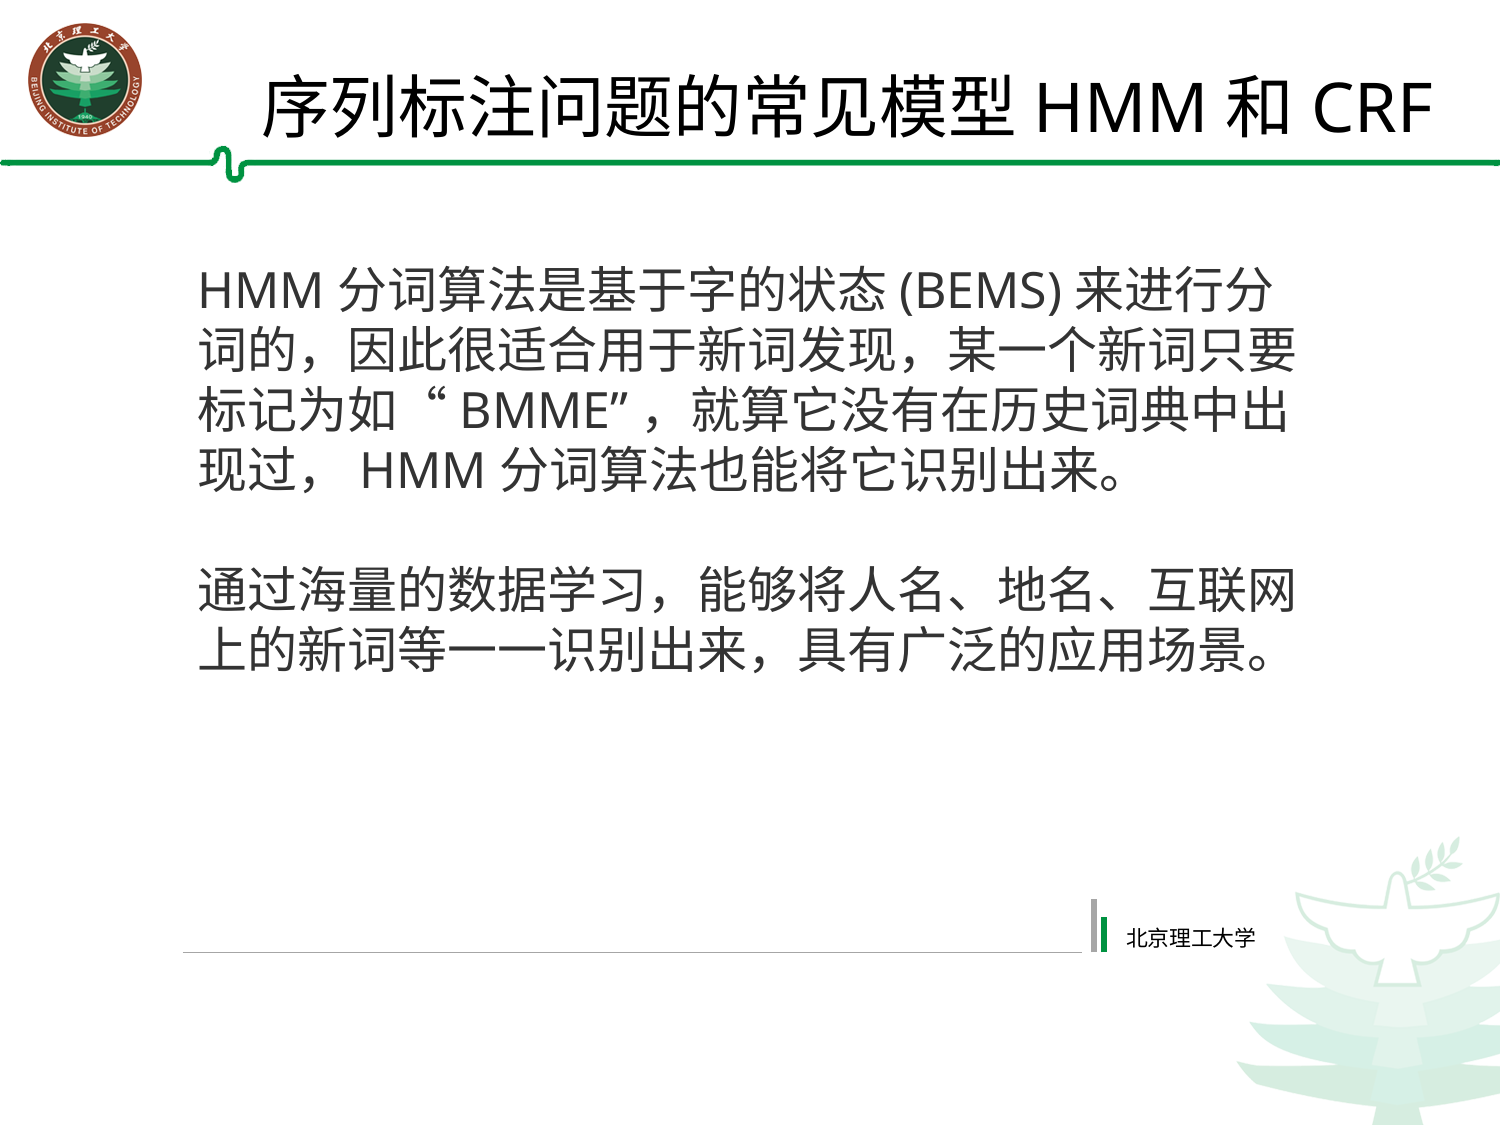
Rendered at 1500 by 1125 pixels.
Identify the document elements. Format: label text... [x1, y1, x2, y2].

picture [0, 0, 1500, 1125]
text_box 序列标注问题的常见模型HMM和CRF [246, 66, 1500, 230]
text_box HMM分词算法是基于字的状态(BEMS)来进行分词的，因此很适合用于新词发现，某一个新词只要标记为如“BMME”，就算它没有在历史词典中出现过，HMM分词算法也能将它识别出来。 通过海量的数据学习，能够将人名、地名、互联网上的新词等一一识别出来，具有广泛的应用场景。 [183, 251, 1317, 746]
text_box 北京理工大学 [1111, 916, 1272, 958]
